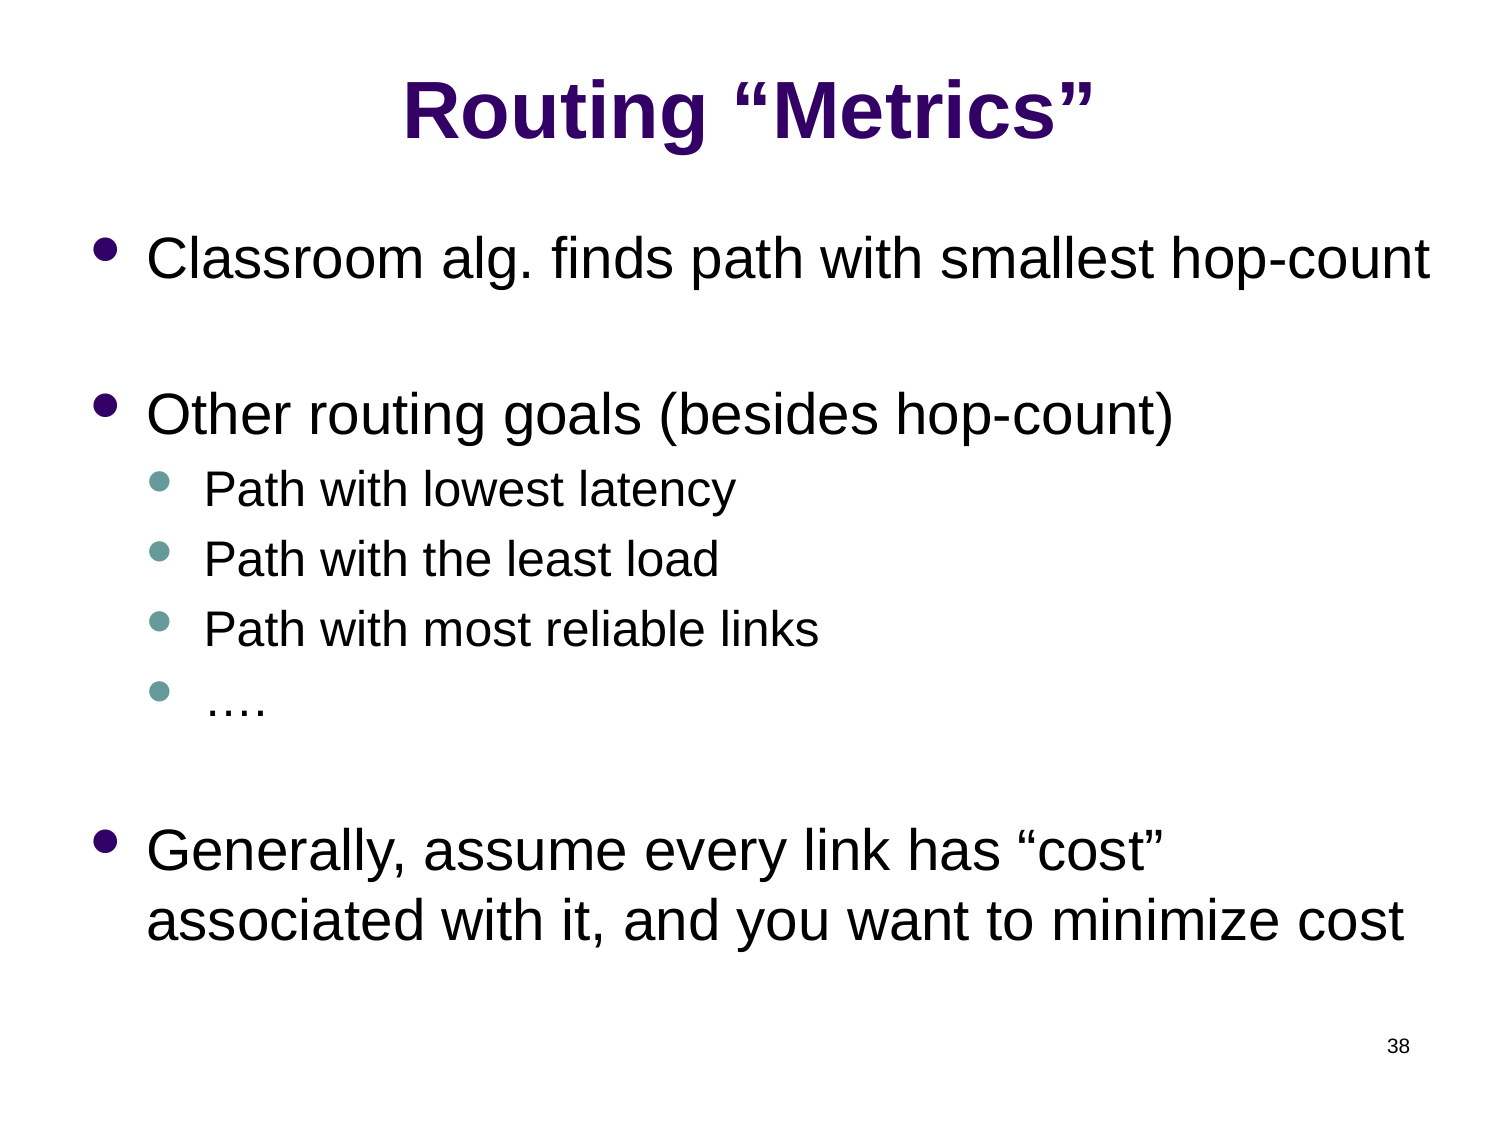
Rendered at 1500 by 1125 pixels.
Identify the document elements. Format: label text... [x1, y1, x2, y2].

slide_number 38 [1074, 1024, 1426, 1101]
list Classroom alg. finds path with smallest hop-count Other routing goals (besides hop-count) Path with lowest latency Path with the least load Path with most reliable links …. Generally, assume every link has “cost” associated with it, and you want to minimize cost [75, 212, 1475, 1006]
title Routing “Metrics” [0, 20, 1500, 163]
